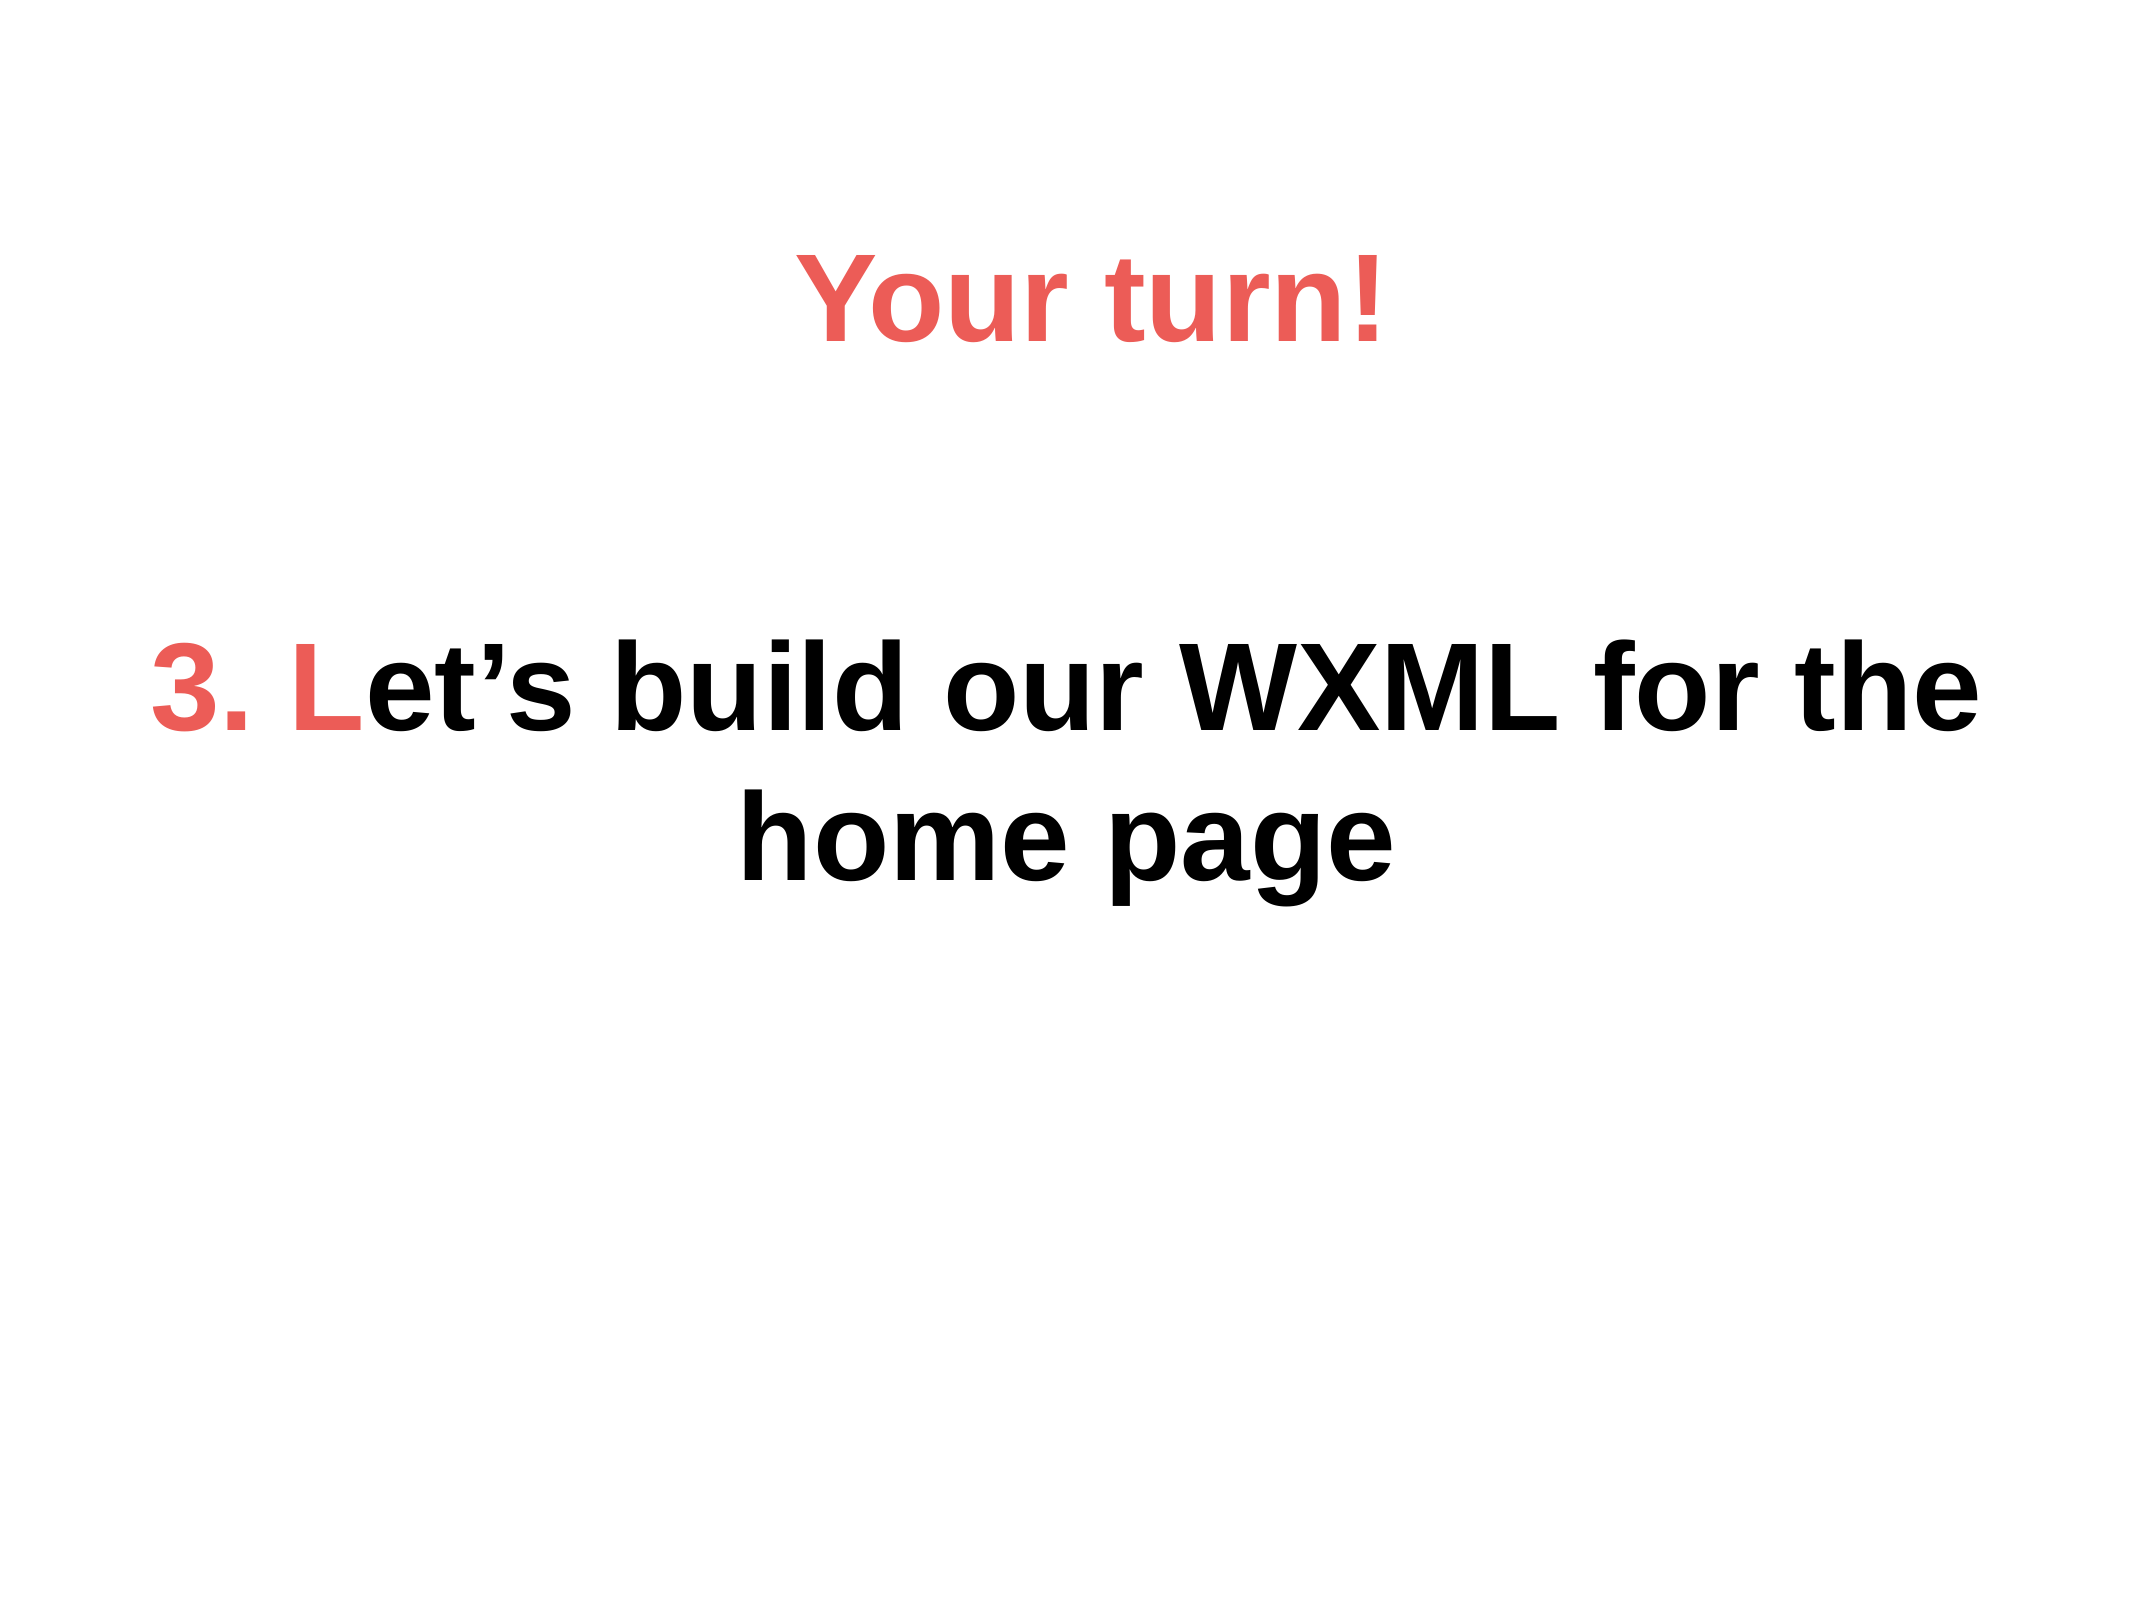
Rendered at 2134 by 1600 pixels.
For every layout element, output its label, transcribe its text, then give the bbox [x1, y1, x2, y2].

text_box Your turn! [787, 209, 1396, 373]
text_box 3. Let’s build our WXML for the home page [143, 599, 1990, 912]
